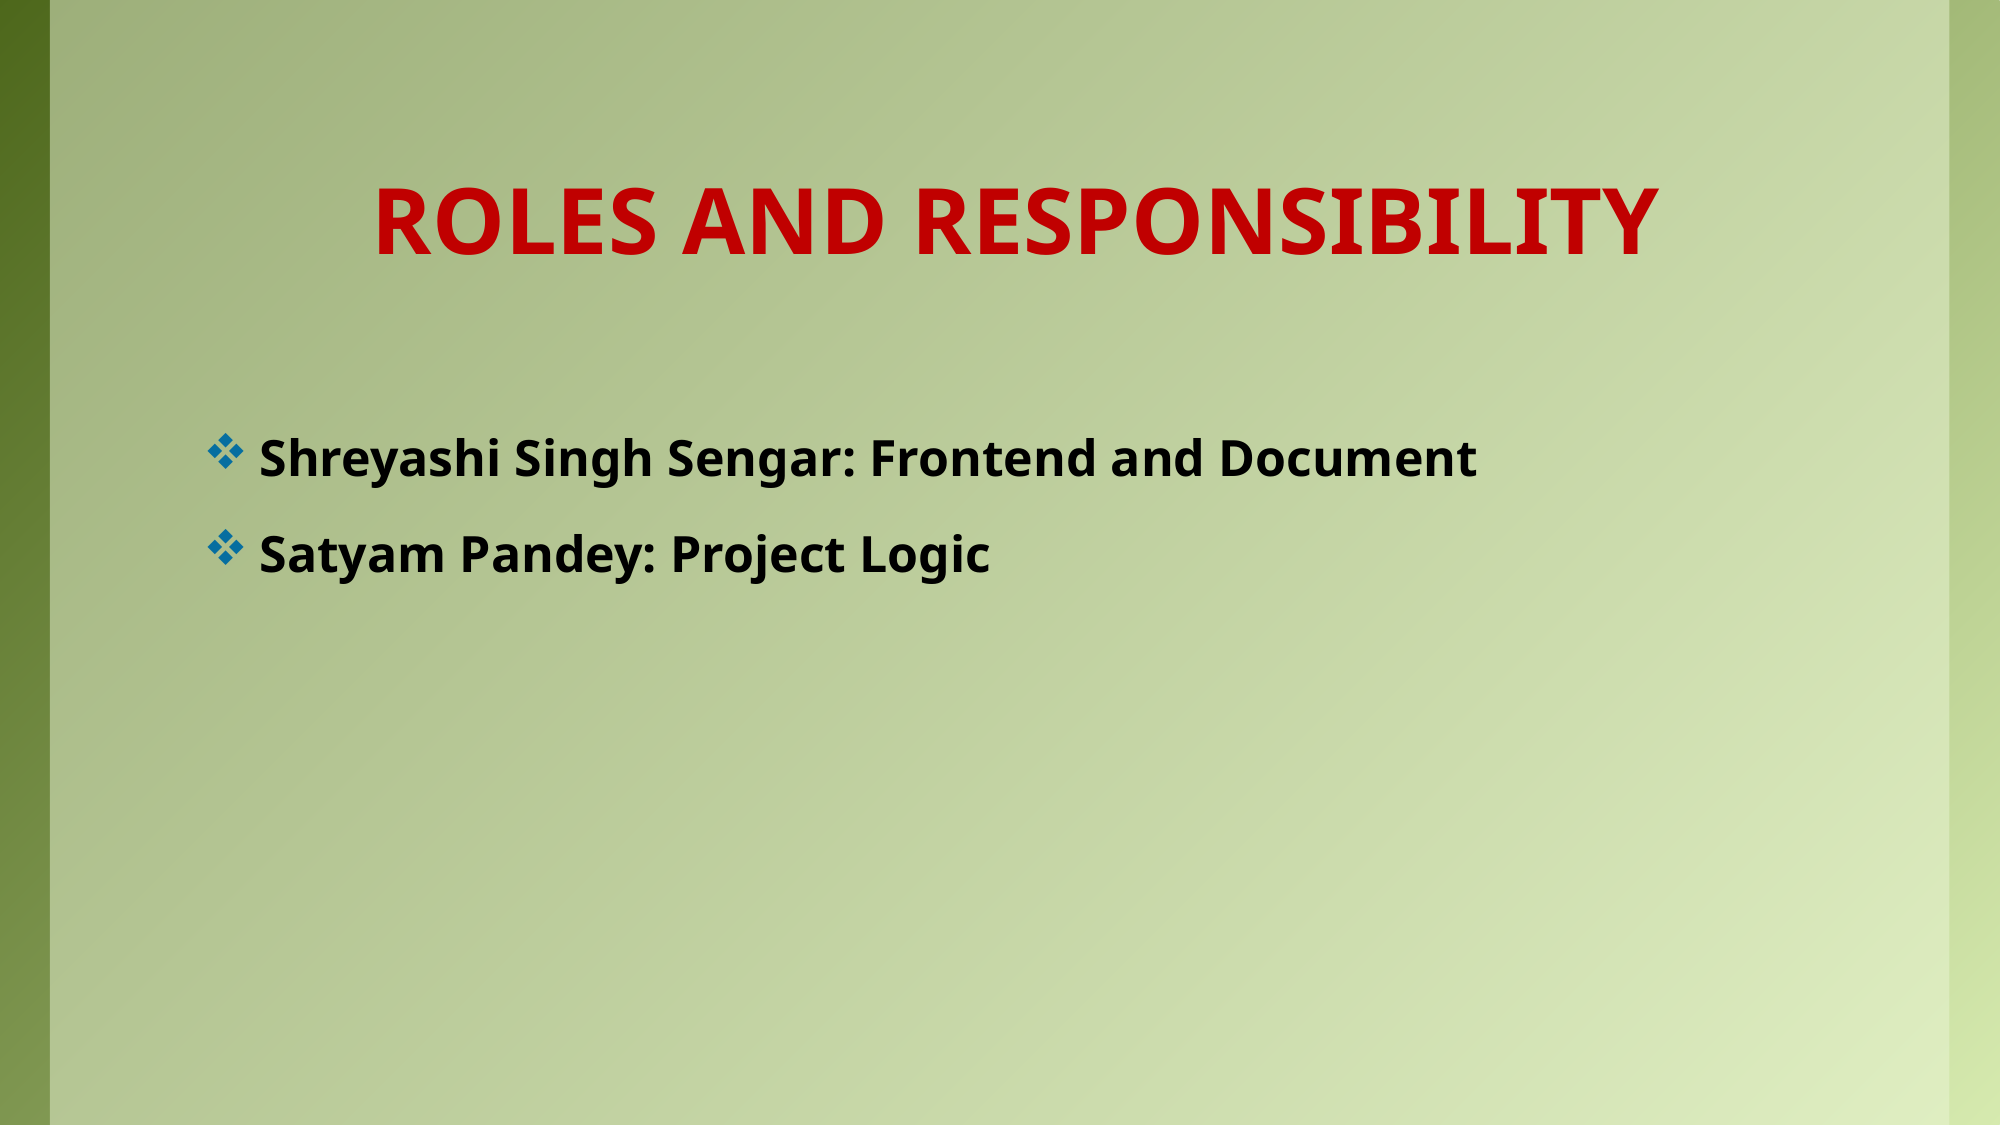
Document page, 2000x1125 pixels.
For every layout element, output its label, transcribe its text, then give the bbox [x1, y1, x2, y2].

text_box ROLES AND RESPONSIBILITY [183, 54, 1850, 284]
list Shreyashi Singh Sengar: Frontend and Document Satyam Pandey: Project Logic [183, 420, 1850, 958]
